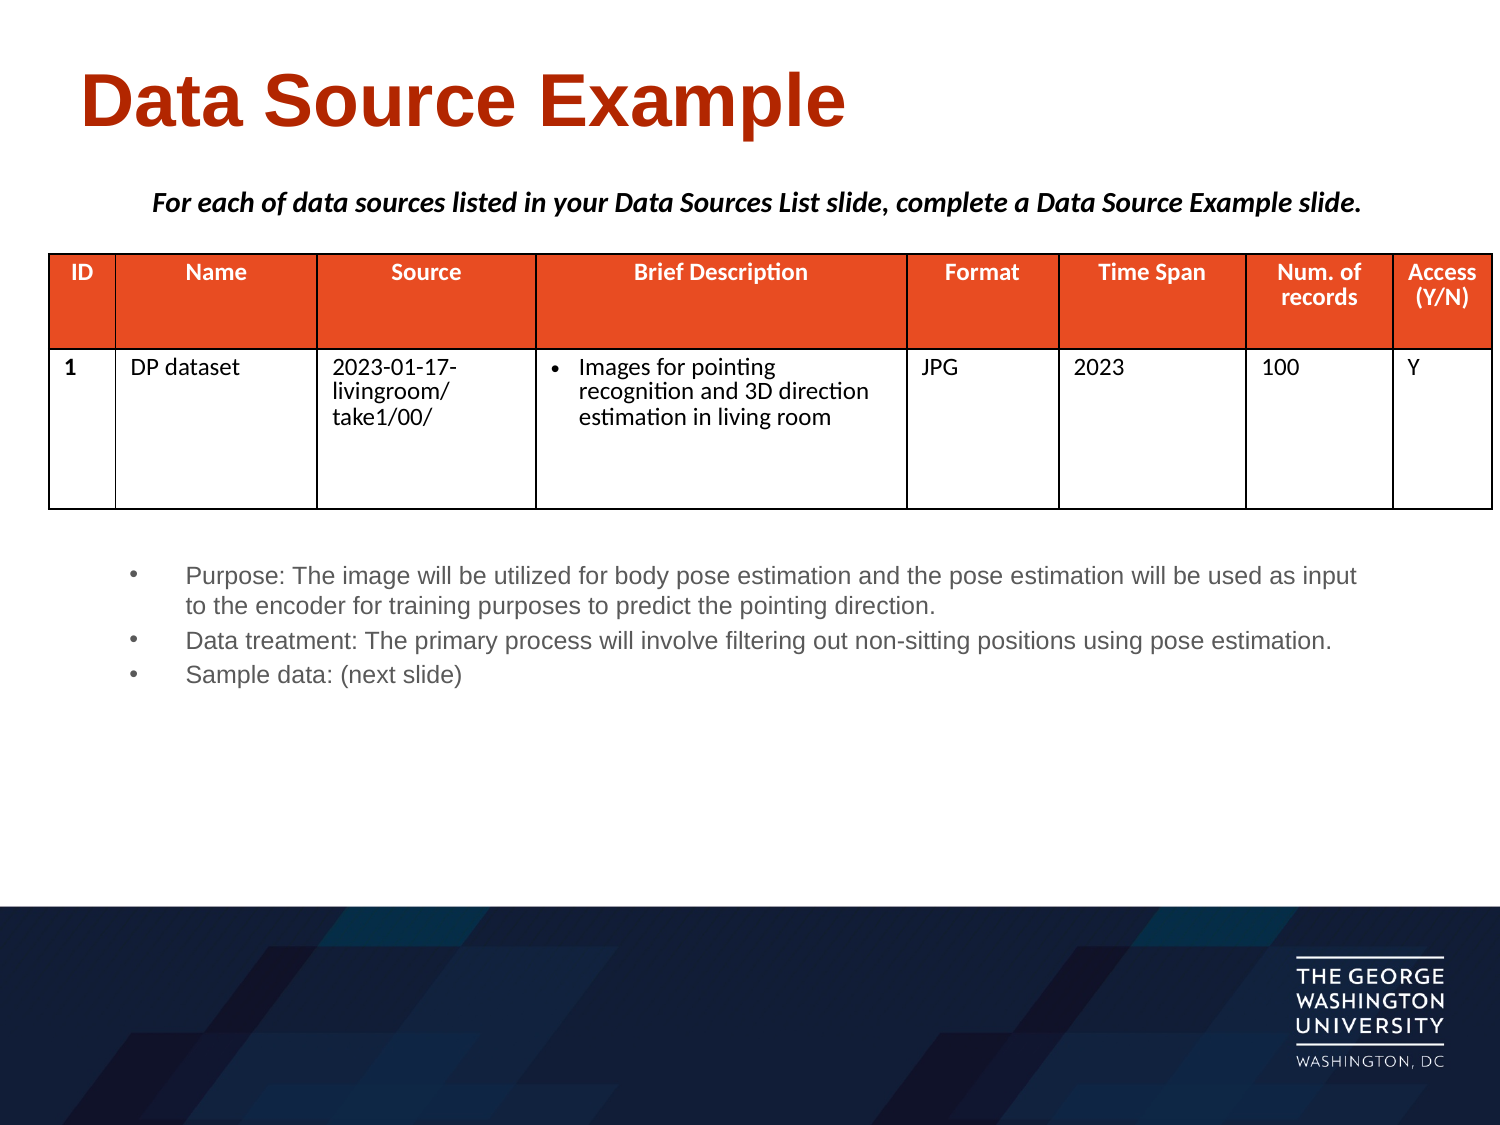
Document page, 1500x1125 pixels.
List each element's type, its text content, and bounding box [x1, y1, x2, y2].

table_header Format [908, 255, 1058, 348]
list Purpose: The image will be utilized for body pose estimation and the pose estimation will be used as input to the encoder for training purposes to predict the pointing direction. Data treatment: The primary process will involve filtering out non-sitting positions using pose estimation. Sample data: (next slide) [114, 510, 1386, 769]
table_header Brief Description [537, 255, 906, 348]
table_header Time Span [1060, 255, 1245, 348]
picture [0, 0, 1500, 1125]
table_cell 1 [50, 350, 115, 508]
text_box For each of data sources listed in your Data Sources List slide, complete a Data Source Example slide. [137, 176, 1379, 227]
title Data Source Example [65, 43, 1478, 150]
table_cell 100 [1247, 350, 1392, 508]
table_header ID [50, 255, 115, 348]
table_header Access (Y/N) [1394, 255, 1491, 348]
table_header Source [318, 255, 535, 348]
table_header Name [116, 255, 316, 348]
table_header Num. of records [1247, 255, 1392, 348]
table_cell JPG [908, 350, 1058, 508]
table_cell Y [1394, 350, 1491, 508]
table_cell Images for pointing recognition and 3D direction estimation in living room [537, 350, 906, 508]
table_cell 2023 [1060, 350, 1245, 508]
table_cell 2023-01-17-livingroom/take1/00/ [318, 350, 535, 508]
table_cell DP dataset [116, 350, 316, 508]
